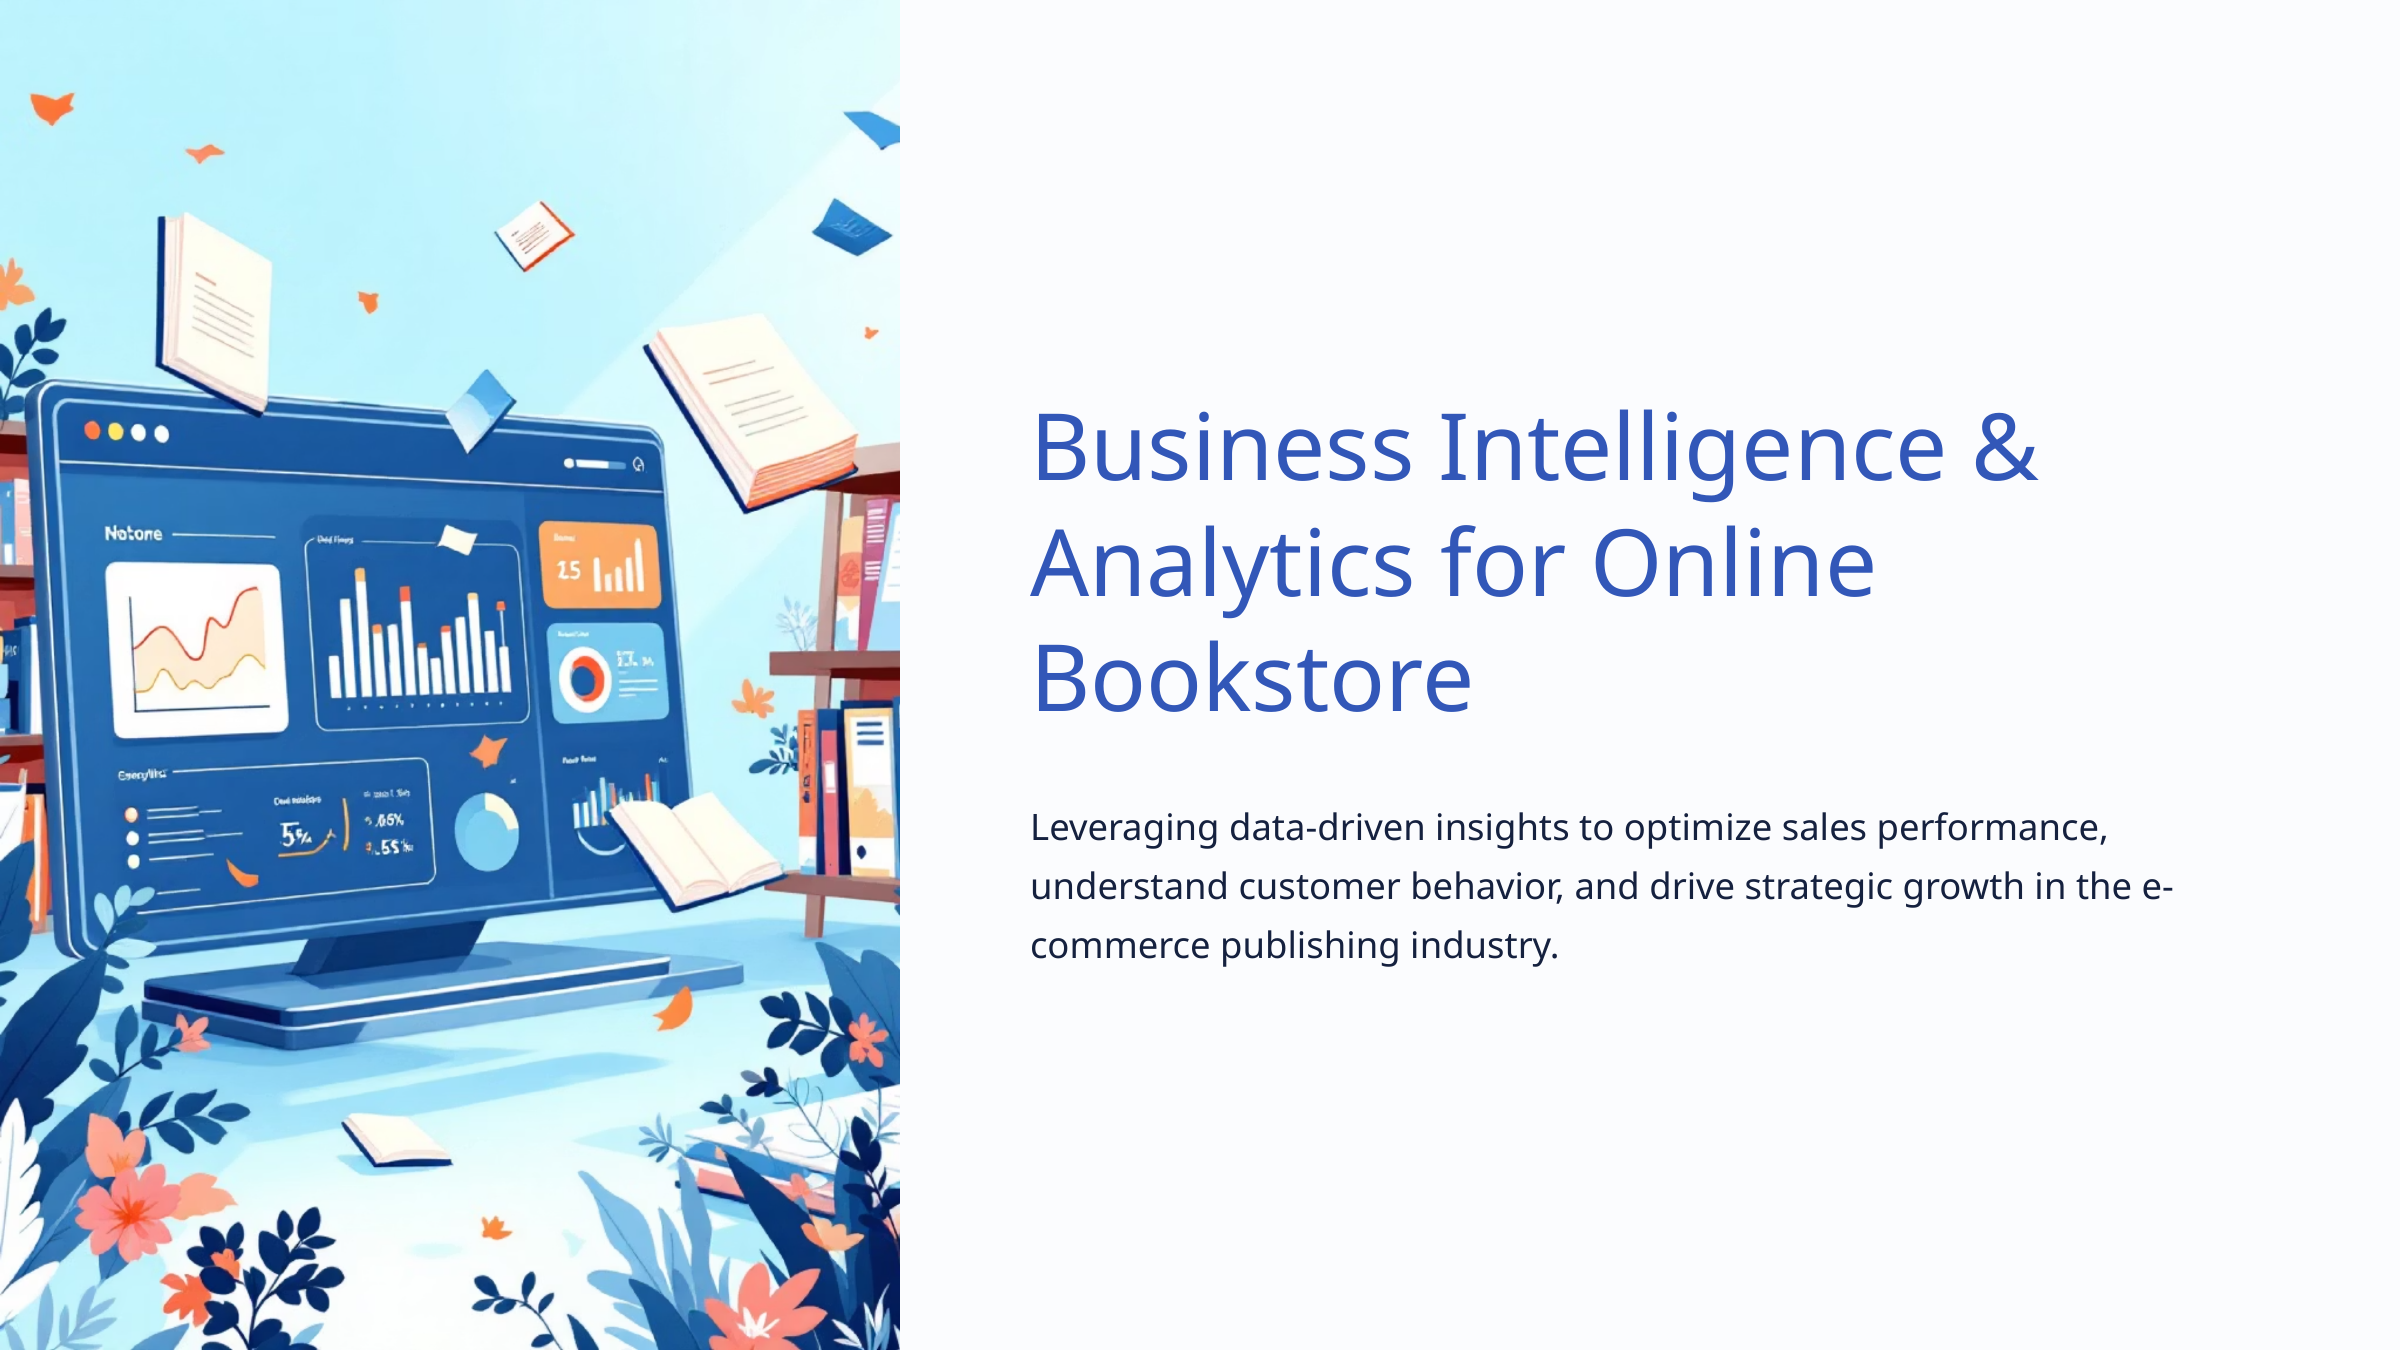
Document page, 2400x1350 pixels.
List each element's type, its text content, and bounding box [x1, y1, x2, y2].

picture [0, 0, 900, 1350]
text_box Business Intelligence & Analytics for Online Bookstore [1030, 383, 2270, 733]
text_box Leveraging data-driven insights to optimize sales performance, understand customer behavior, and drive strategic growth in the e-commerce publishing industry. [1030, 787, 2270, 967]
